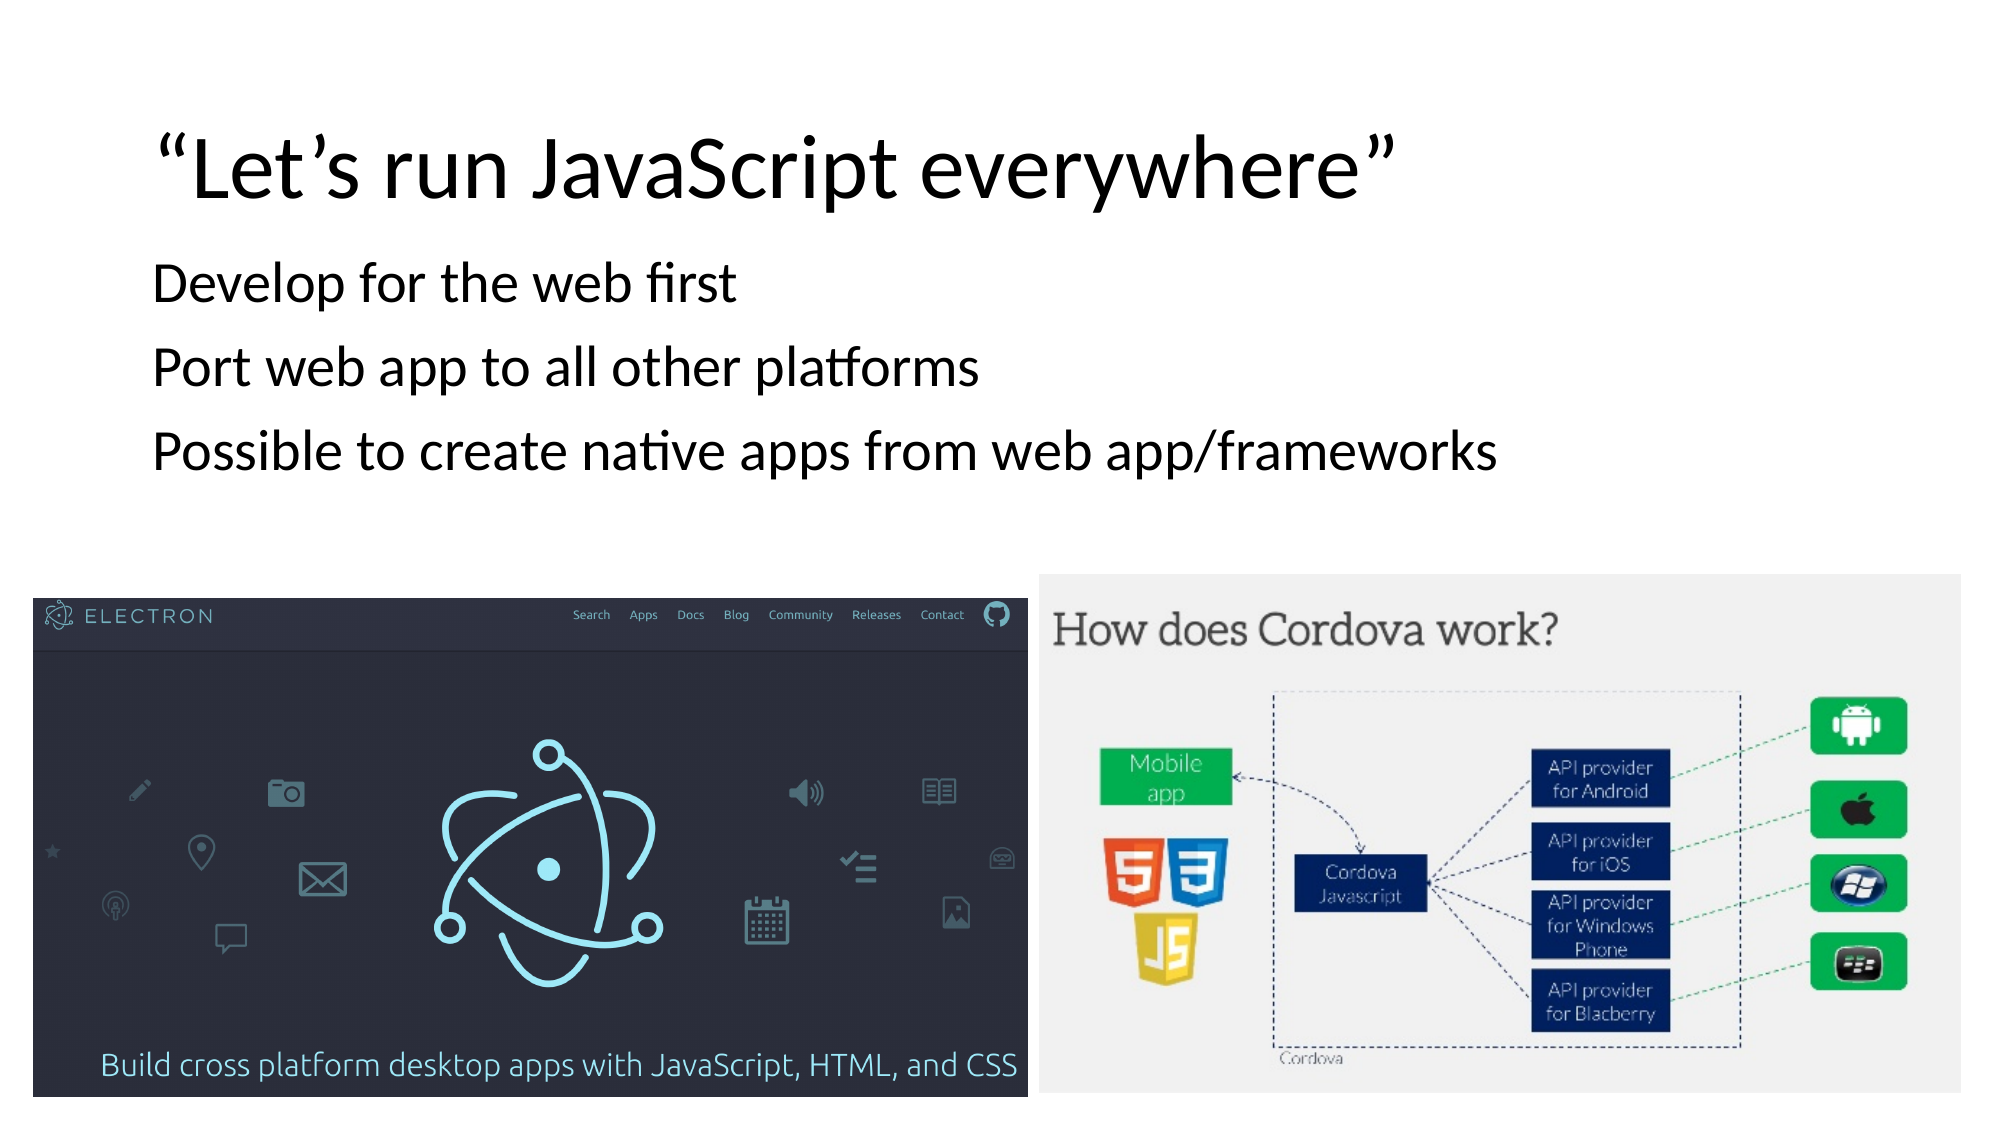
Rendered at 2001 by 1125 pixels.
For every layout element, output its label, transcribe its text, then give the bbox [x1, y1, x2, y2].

list Develop for the web first Port web app to all other platforms Possible to create native apps from web app/frameworks [137, 236, 1863, 603]
title “Let’s run JavaScript everywhere” [137, 59, 1863, 236]
picture [32, 598, 1028, 1097]
picture [1038, 573, 1962, 1094]
